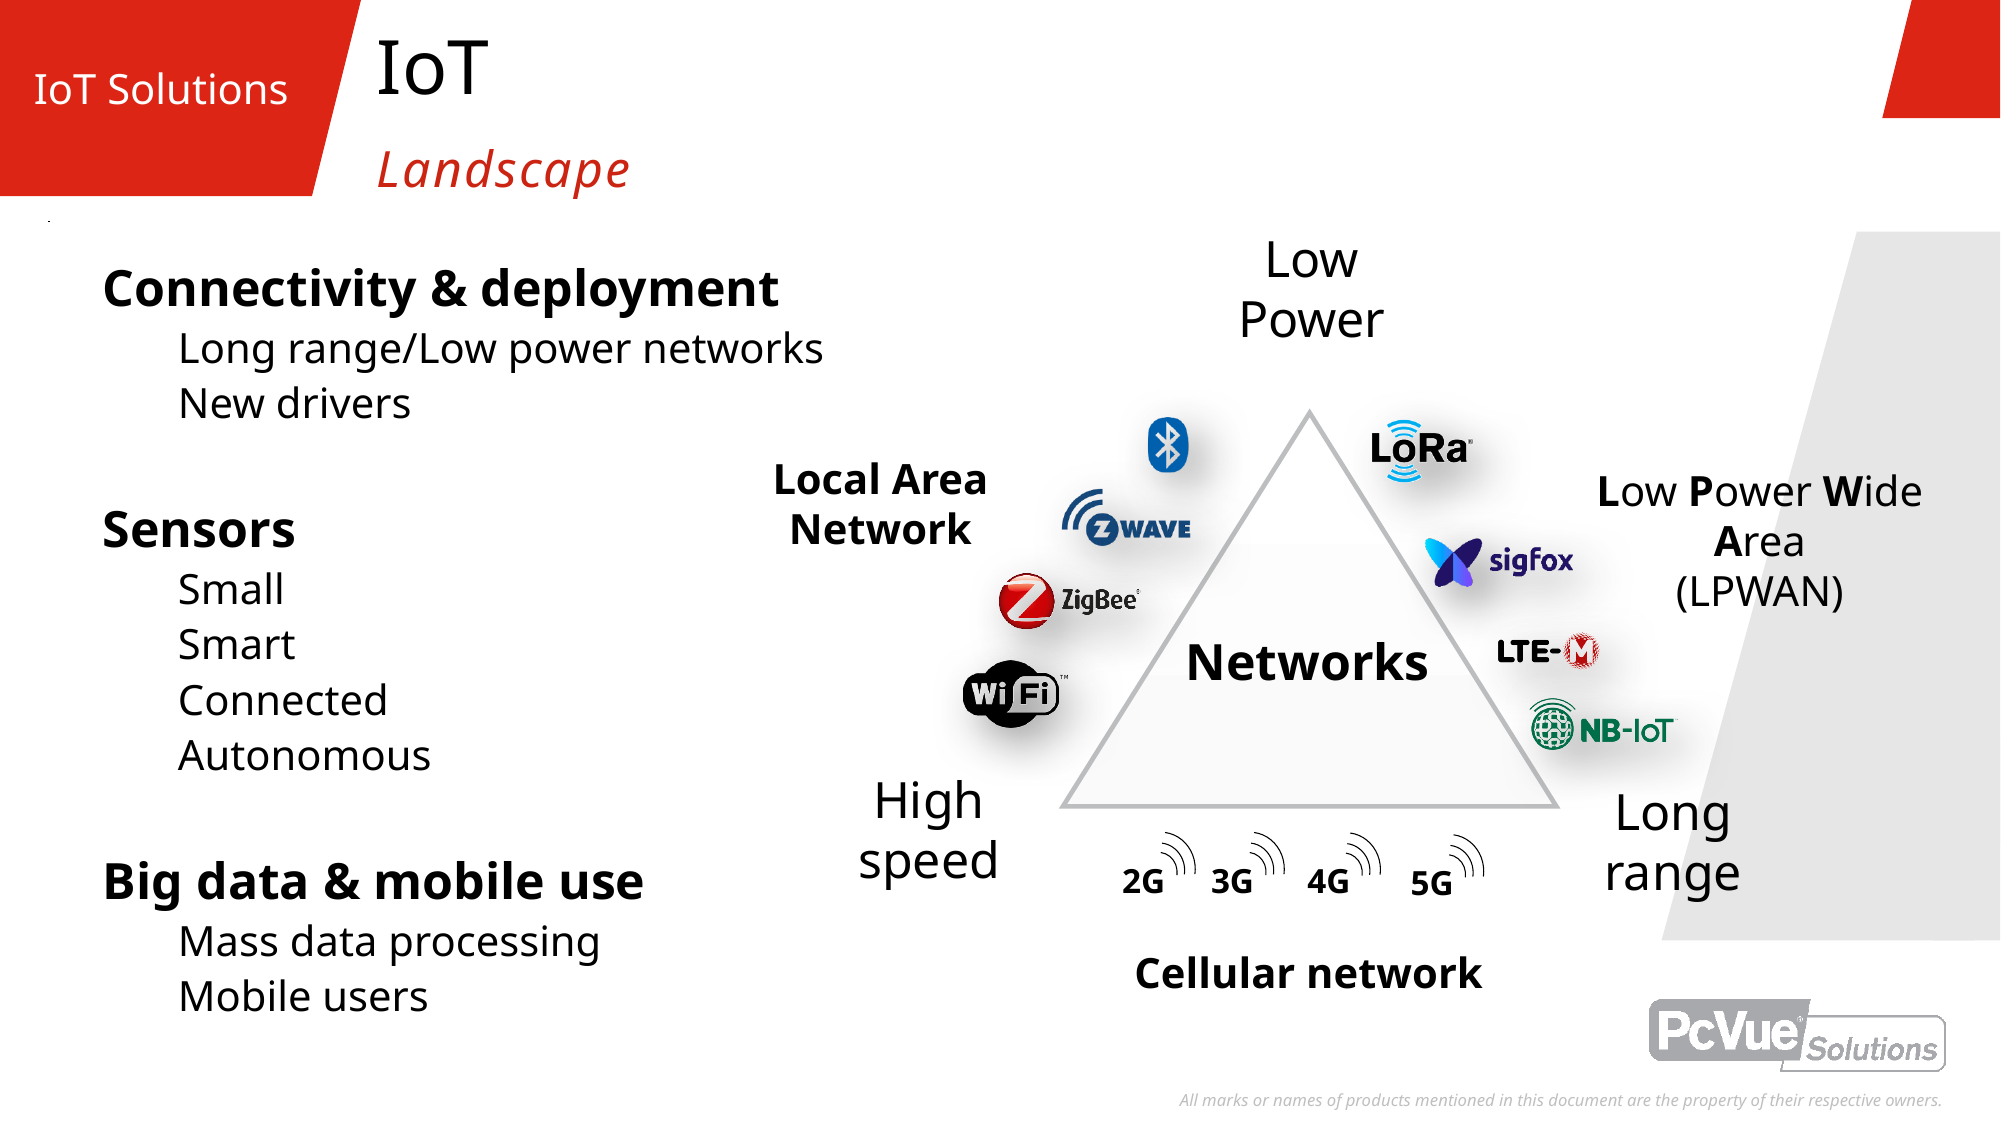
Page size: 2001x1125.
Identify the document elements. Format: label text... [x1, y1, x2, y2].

text_box Networks [1165, 622, 1450, 699]
text_box Low Power [1193, 219, 1431, 356]
list Landscape [362, 137, 1906, 220]
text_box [1106, 832, 1484, 911]
picture [1498, 632, 1600, 670]
picture [1054, 483, 1194, 551]
text_box Low Power Wide Area (LPWAN) [1535, 457, 1985, 623]
list IoT [362, 0, 1906, 119]
picture [963, 660, 1068, 728]
picture [994, 573, 1144, 630]
text_box [1061, 651, 1554, 807]
picture [1529, 698, 1678, 750]
text_box Long range [1554, 772, 1792, 909]
text_box [1190, 411, 1398, 622]
text_box Cellular network [1071, 938, 1546, 1005]
picture [1370, 415, 1476, 487]
picture [1407, 518, 1590, 603]
title IoT Solutions [0, 31, 323, 150]
picture [1141, 414, 1193, 475]
picture [1649, 999, 1946, 1072]
text_box Local Area Network [744, 444, 1017, 561]
list Connectivity & deployment Long range/Low power networks New drivers Sensors Small Smart Connected Autonomous Big data & mobile use Mass data processing Mobile users [88, 255, 881, 421]
text_box High speed [810, 760, 1048, 897]
